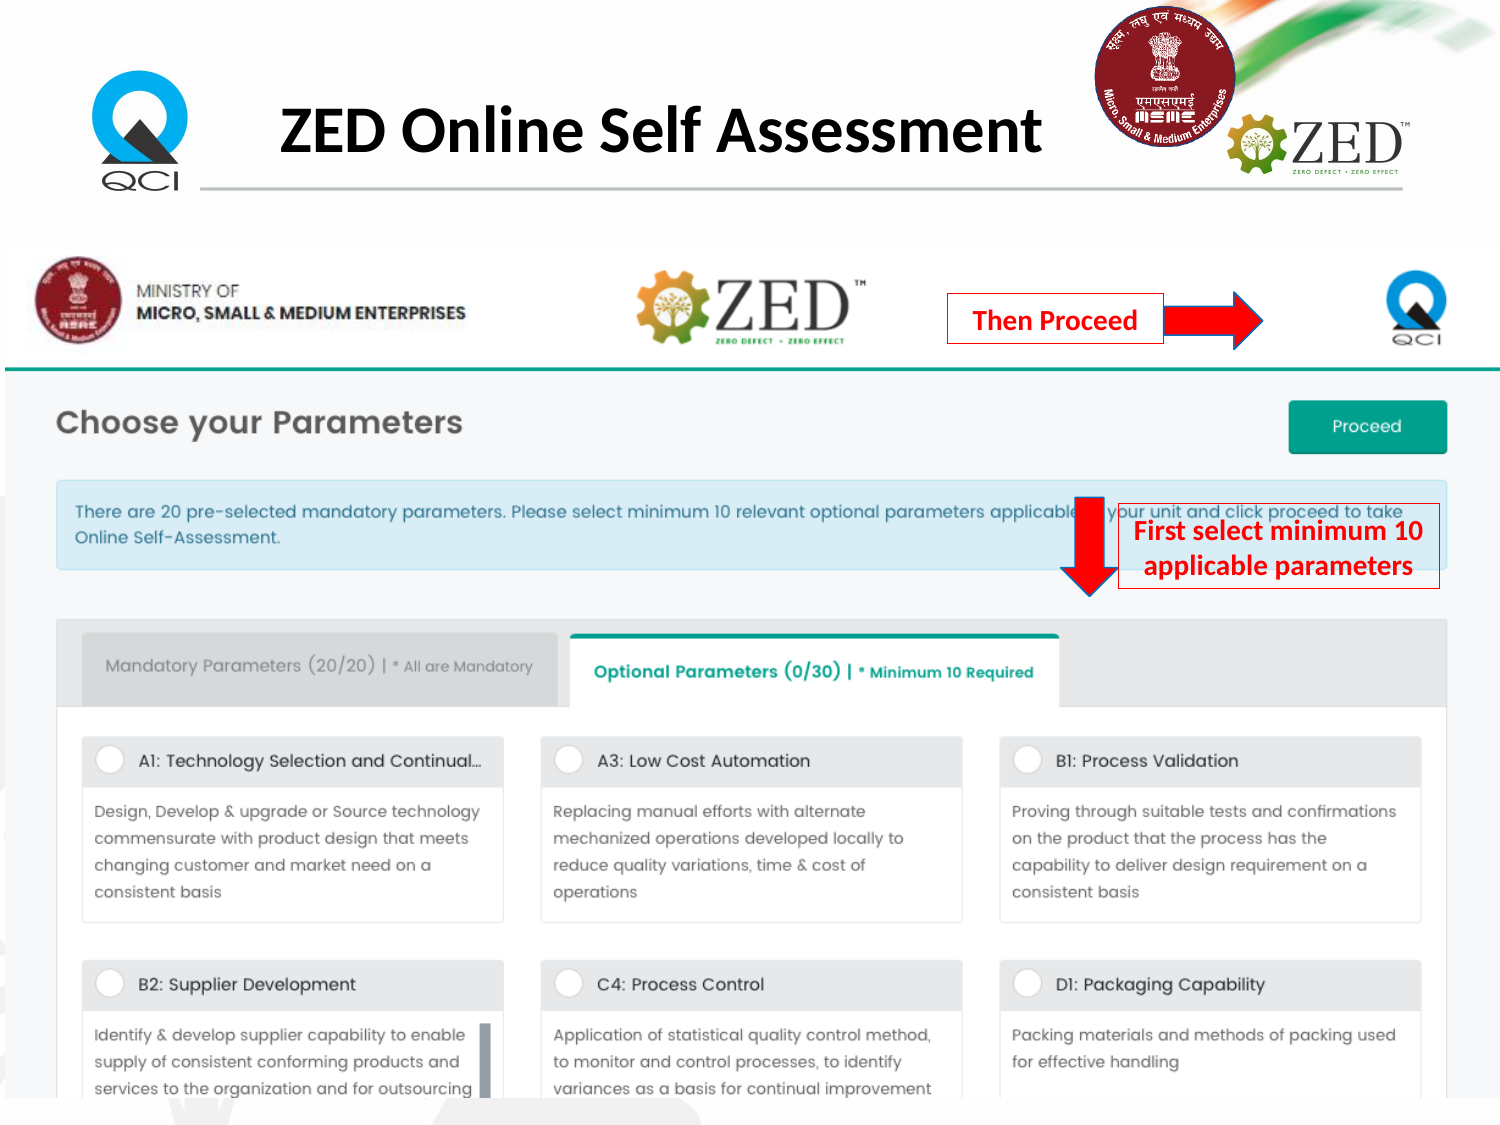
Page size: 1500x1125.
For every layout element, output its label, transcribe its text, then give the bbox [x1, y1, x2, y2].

text_box ZED Online Self Assessment [225, 78, 1100, 174]
picture [0, 0, 1500, 1125]
